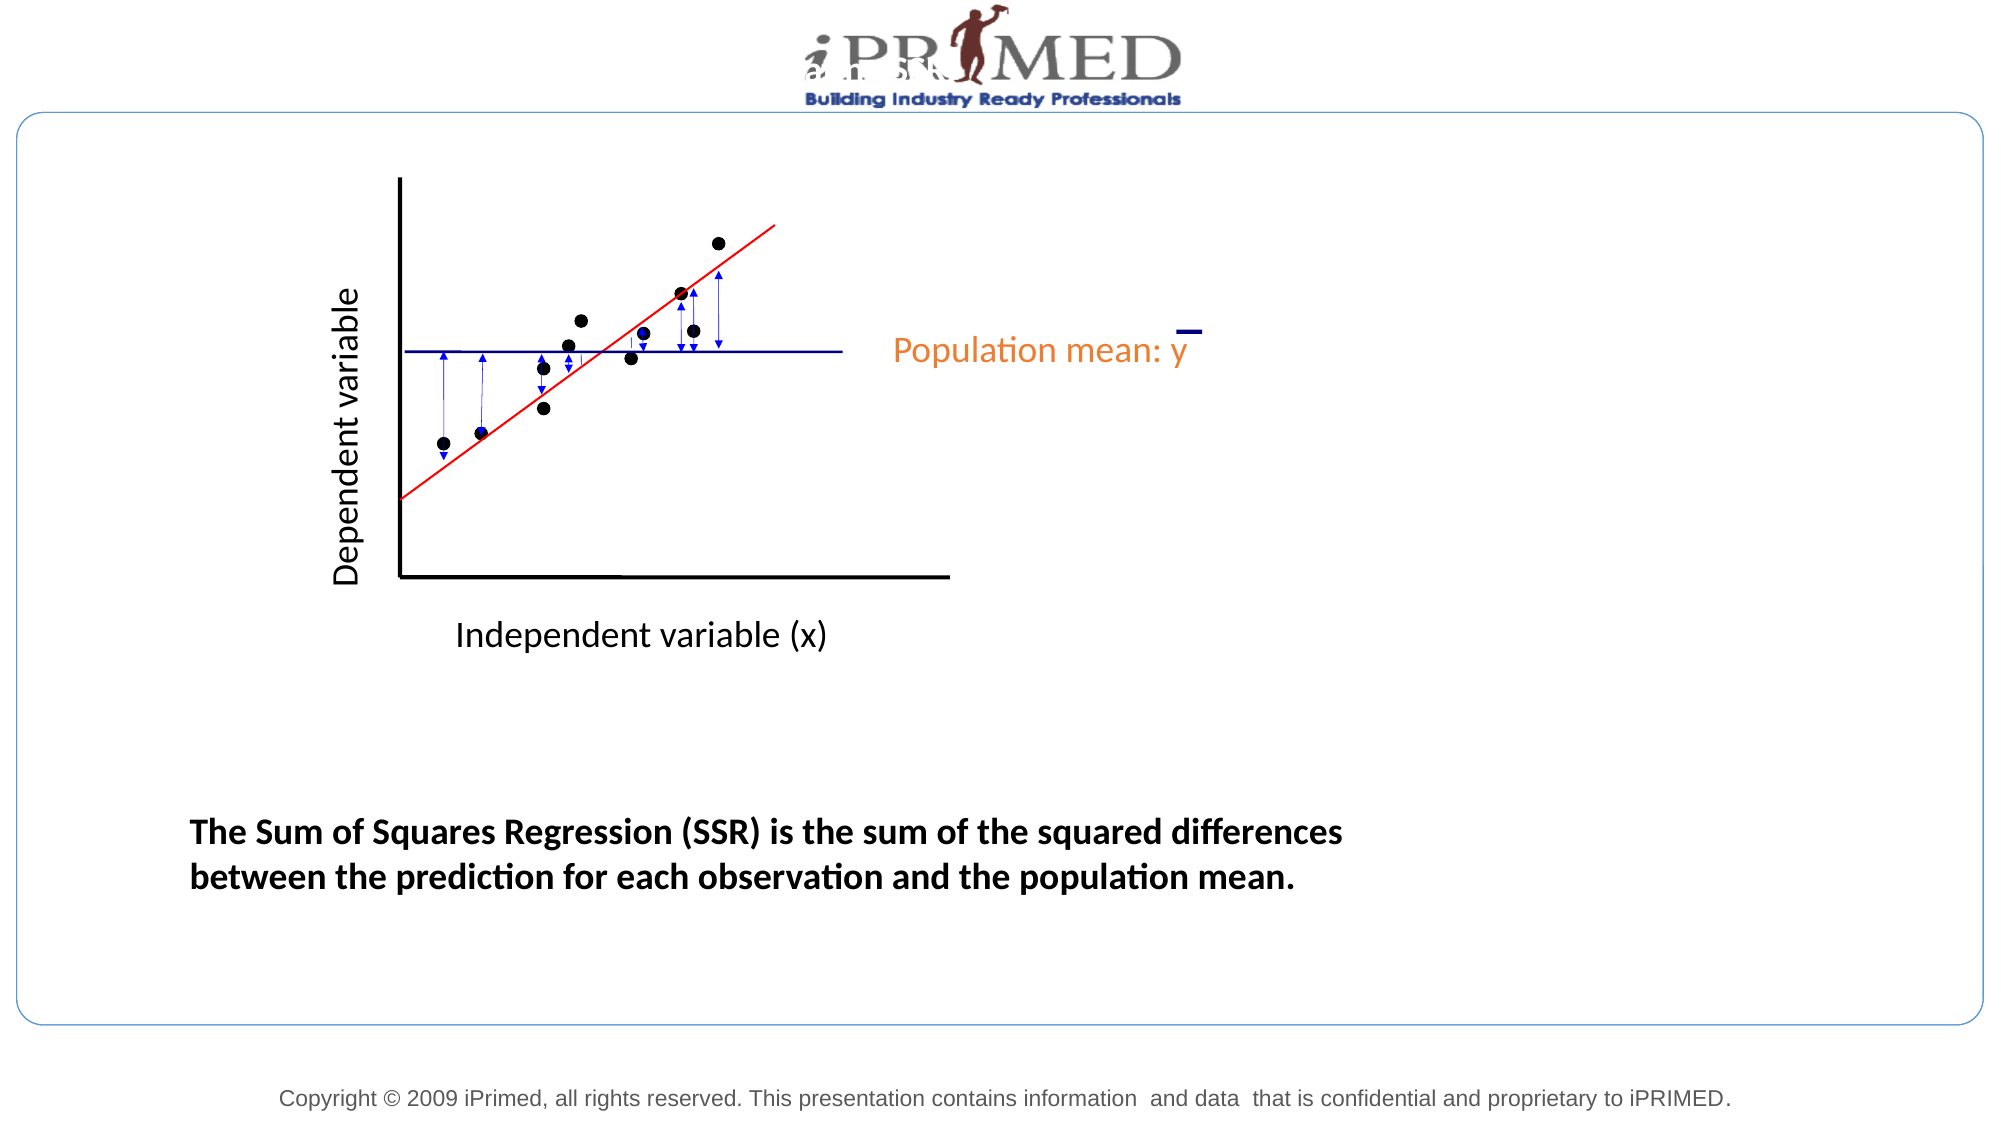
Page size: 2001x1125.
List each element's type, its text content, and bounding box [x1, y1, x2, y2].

text_box [643, 327, 650, 340]
text_box [677, 302, 686, 353]
text_box Population mean: y [878, 317, 1203, 377]
text_box [624, 352, 638, 365]
text_box [689, 288, 698, 353]
picture [783, 0, 1200, 111]
text_box [674, 287, 688, 300]
text_box [542, 363, 550, 375]
text_box [537, 354, 546, 395]
text_box [694, 324, 700, 338]
text_box Independent variable (x) [440, 602, 844, 663]
text_box [537, 363, 541, 375]
text_box The Sum of Squares Regression (SSR) is the sum of the squared differences between the prediction for each observation and the population mean. [174, 799, 1463, 905]
text_box [537, 402, 550, 415]
text_box [638, 327, 648, 352]
text_box [637, 327, 642, 340]
text_box [444, 437, 450, 450]
text_box [687, 325, 693, 338]
text_box [474, 429, 488, 440]
text_box [714, 270, 723, 349]
text_box [562, 339, 575, 351]
text_box [712, 237, 725, 250]
text_box Dependent variable [312, 202, 373, 603]
text_box [477, 353, 487, 436]
text_box [564, 354, 573, 373]
text_box [437, 437, 443, 450]
text_box [439, 351, 448, 461]
text_box Calculating SSR [696, 37, 963, 98]
text_box [574, 314, 588, 328]
